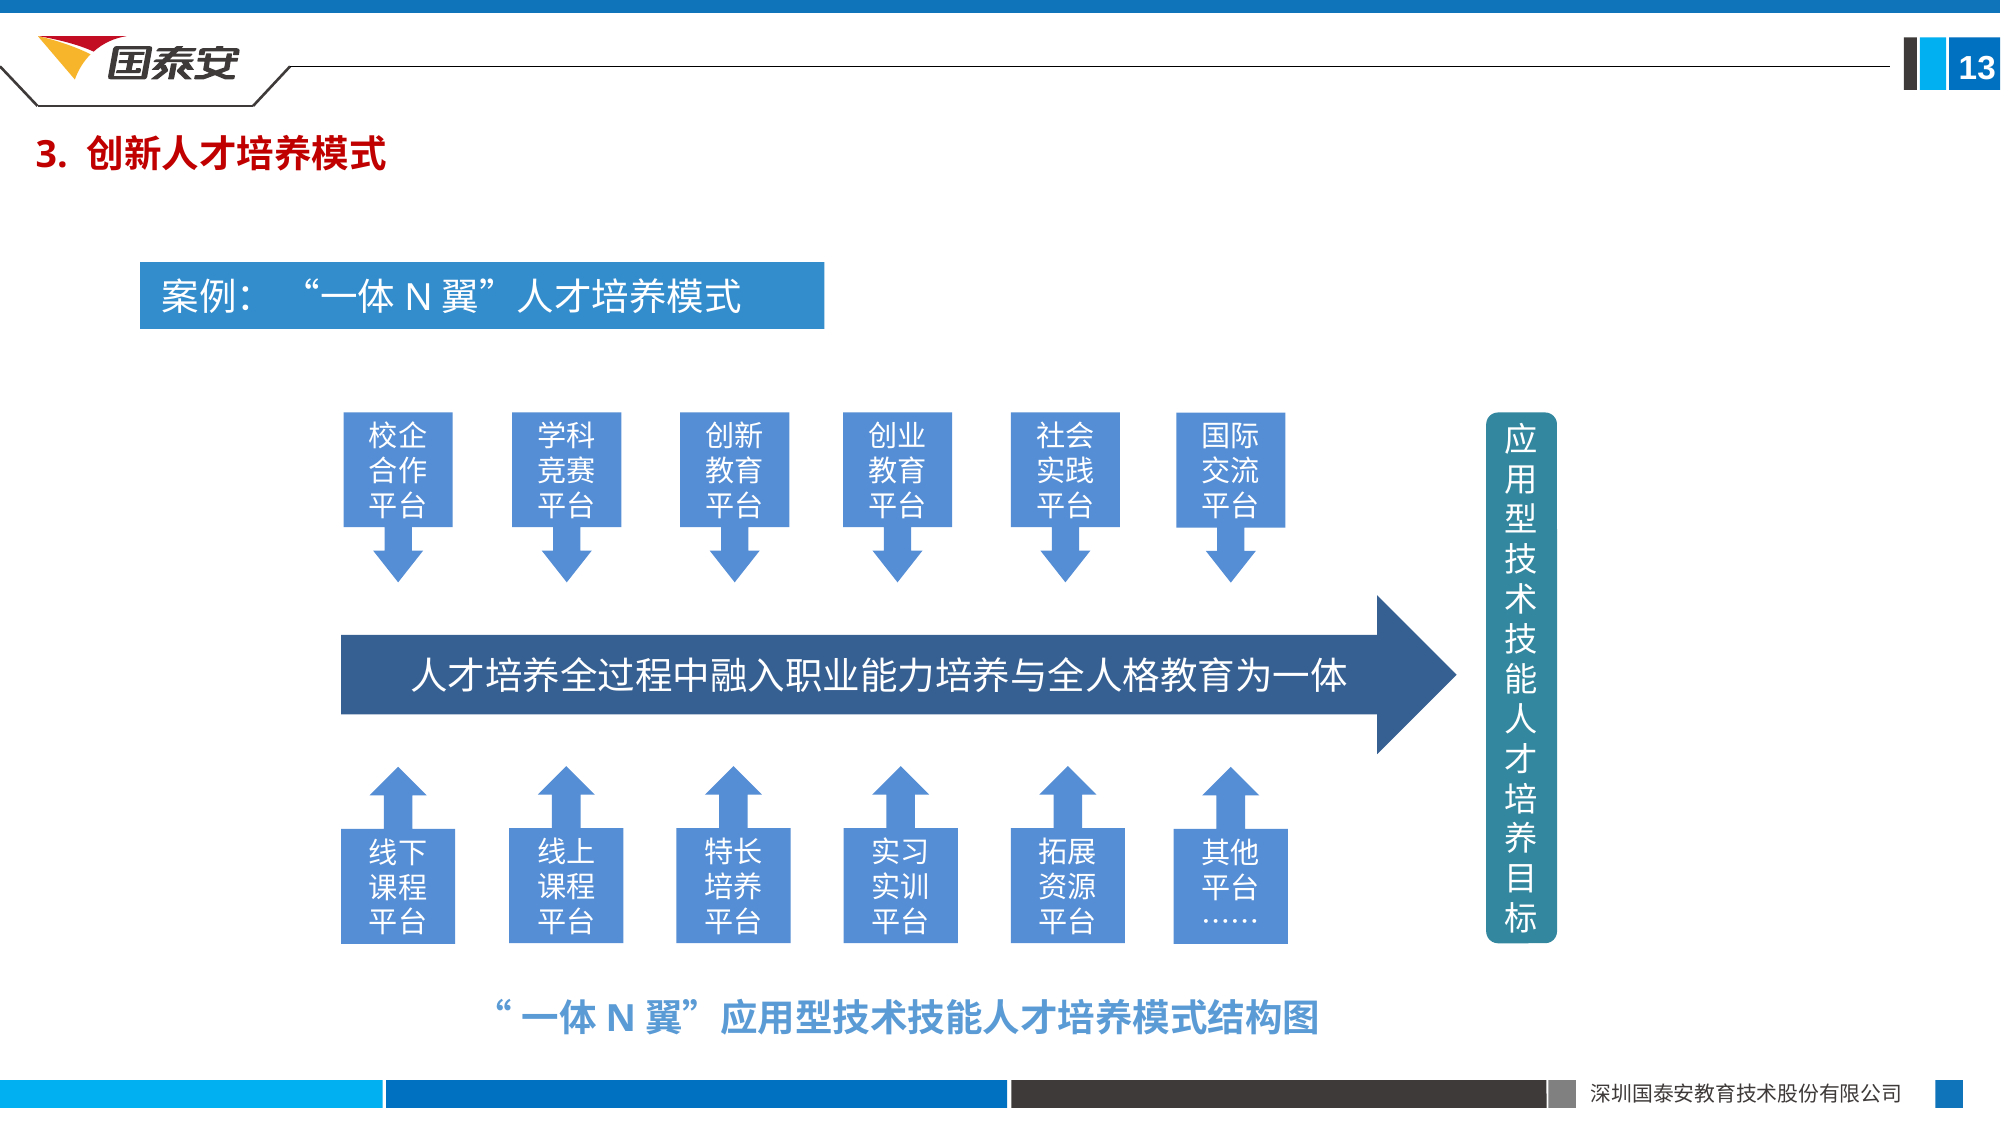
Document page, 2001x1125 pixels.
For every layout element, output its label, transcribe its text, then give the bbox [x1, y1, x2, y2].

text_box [0, 66, 290, 106]
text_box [341, 412, 1558, 944]
text_box 3. 创新人才培养模式 [20, 108, 402, 183]
text_box “一体N翼”应用型技术技能人才培养模式结构图 [460, 986, 1570, 1091]
text_box 13 [1944, 38, 2000, 94]
text_box 案例： “一体N翼”人才培养模式 [140, 262, 825, 329]
